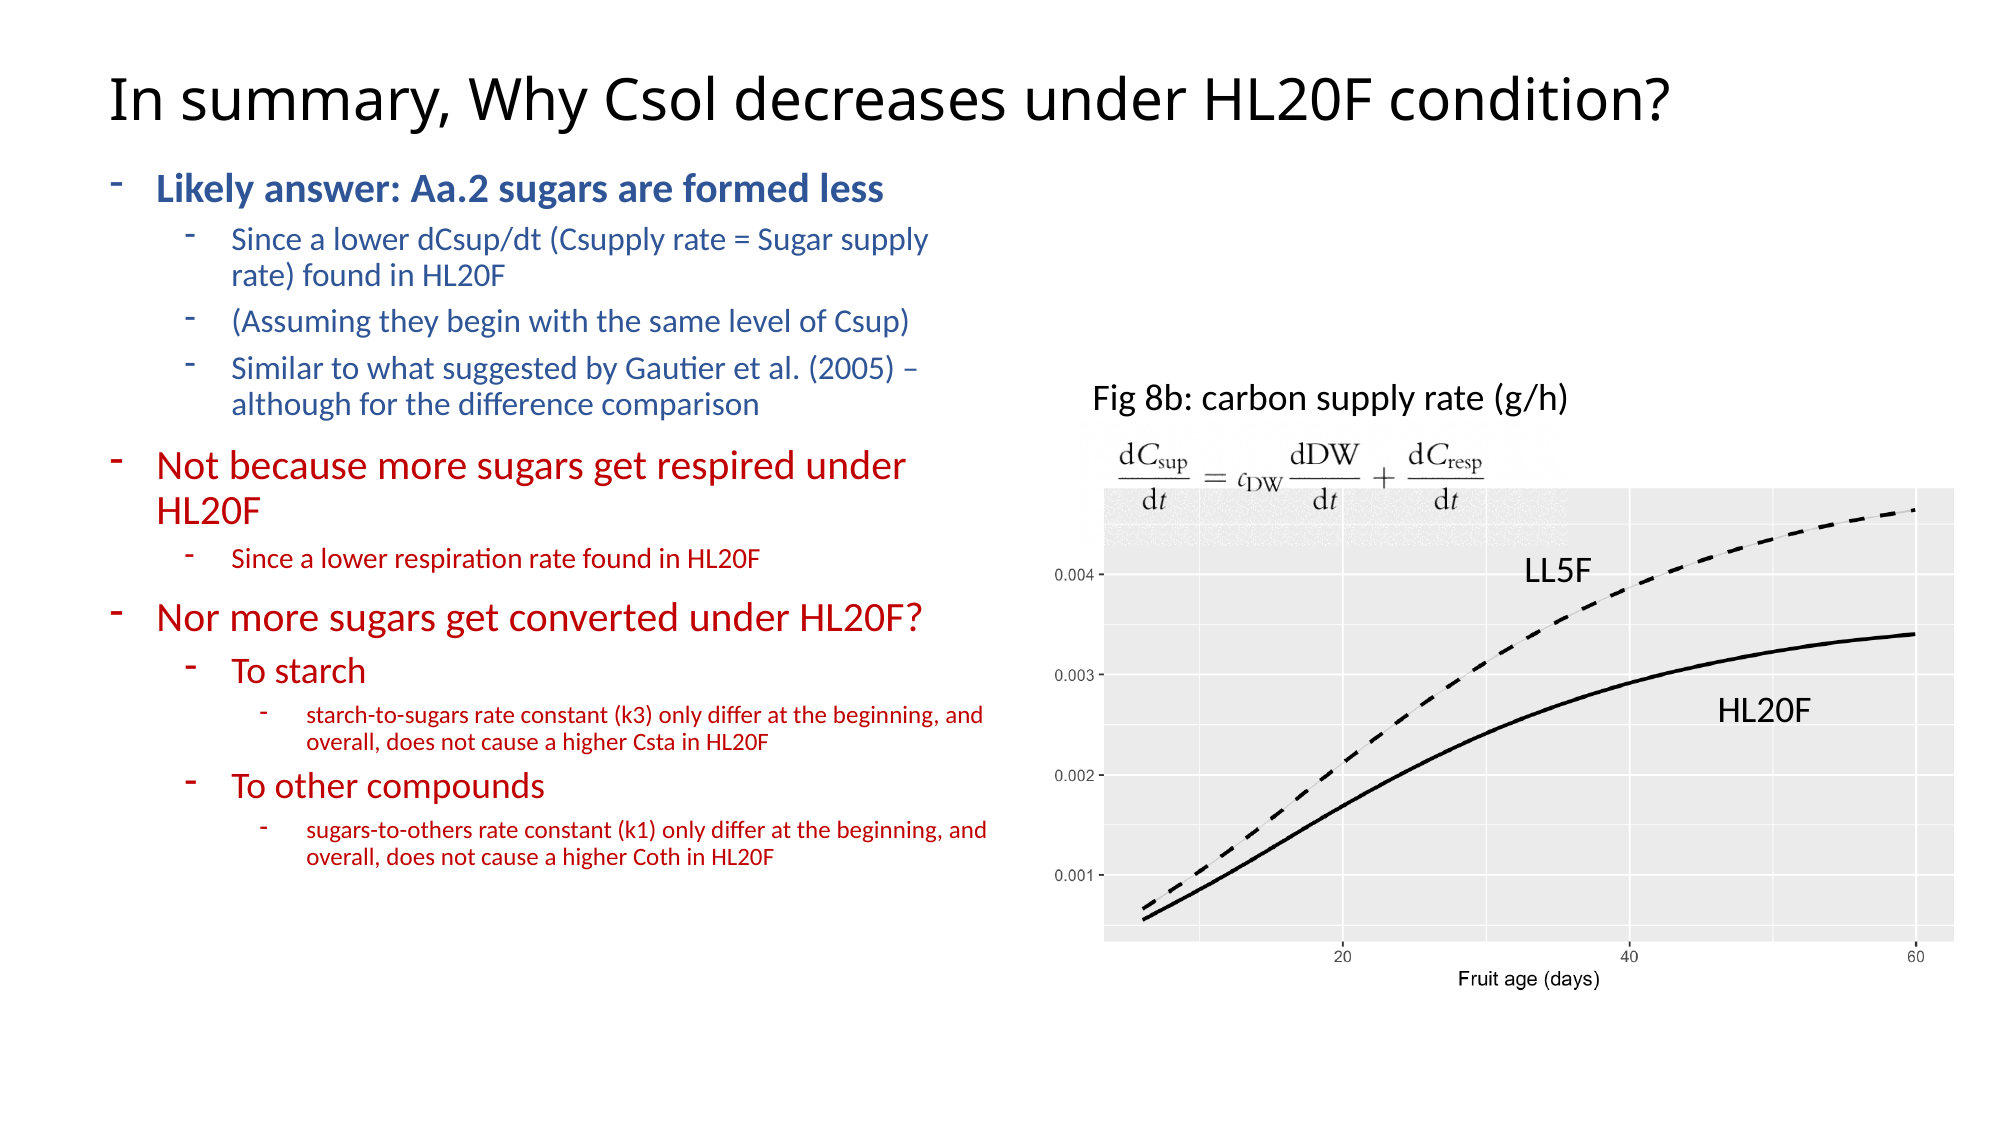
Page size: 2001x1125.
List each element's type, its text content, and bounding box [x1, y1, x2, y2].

list Likely answer: Aa.2 sugars are formed less Since a lower dCsup/dt (Csupply rate = Sugar supply rate) found in HL20F (Assuming they begin with the same level of Csup) Similar to what suggested by Gautier et al. (2005) – although for the difference comparison Not because more sugars get respired under HL20F Since a lower respiration rate found in HL20F Nor more sugars get converted under HL20F? To starch starch-to-sugars rate constant (k3) only differ at the beginning, and overall, does not cause a higher Csta in HL20F To other compounds sugars-to-others rate constant (k1) only differ at the beginning, and overall, does not cause a higher Coth in HL20F [94, 159, 1012, 949]
title In summary, Why Csol decreases under HL20F condition? [94, 67, 1820, 137]
text_box Fig 8b: carbon supply rate (g/h) [1077, 365, 2000, 426]
picture [1050, 420, 1968, 1000]
